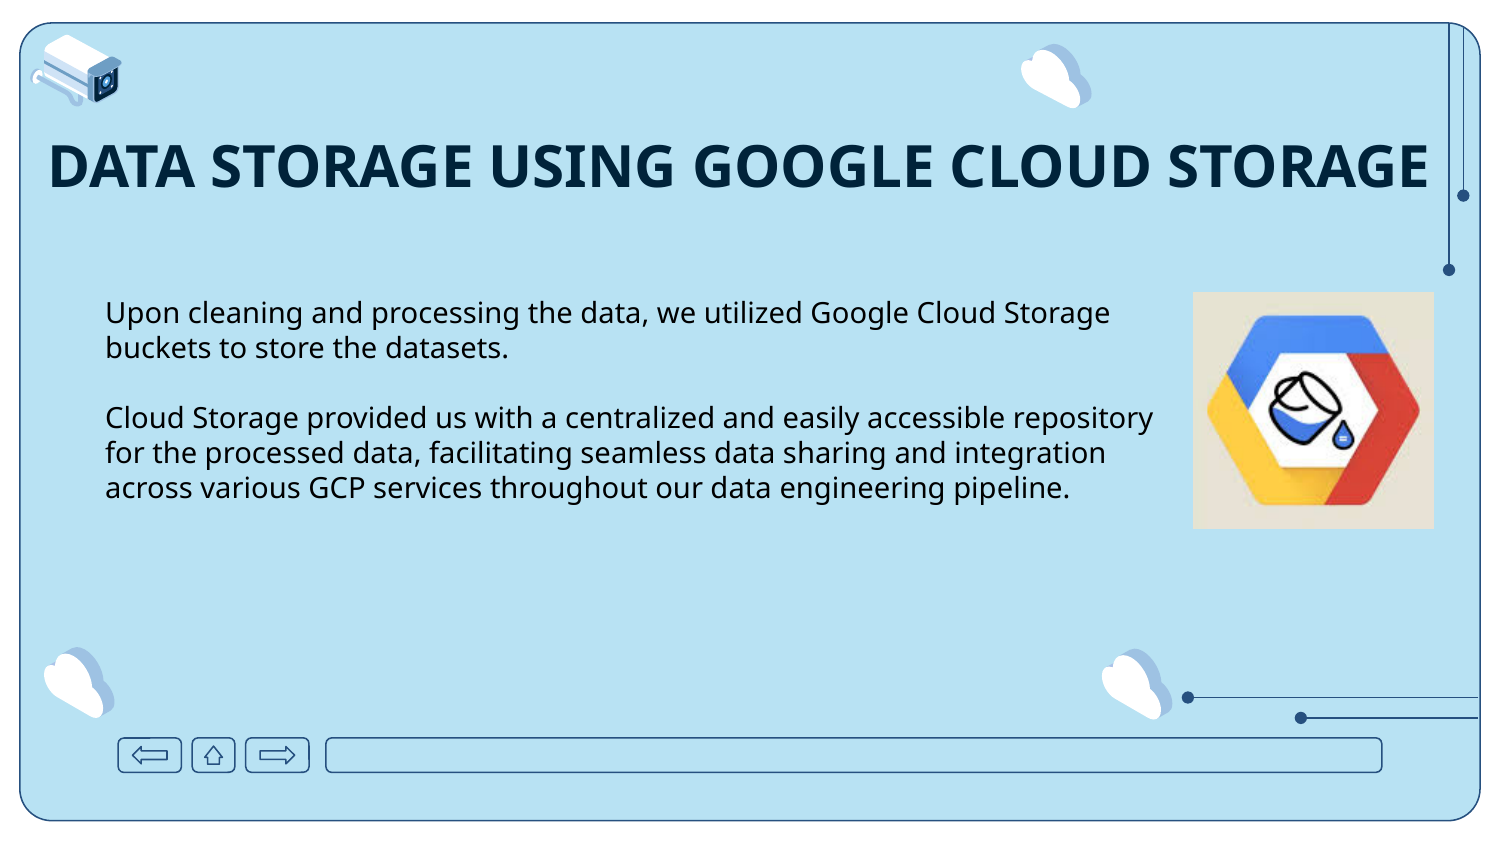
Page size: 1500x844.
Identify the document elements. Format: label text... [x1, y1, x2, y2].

text_box Upon cleaning and processing the data, we utilized Google Cloud Storage buckets to store the datasets. Cloud Storage provided us with a centralized and easily accessible repository for the processed data, facilitating seamless data sharing and integration across various GCP services throughout our data engineering pipeline. [90, 286, 1185, 547]
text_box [1020, 43, 1092, 109]
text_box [1101, 648, 1173, 720]
picture [1192, 292, 1435, 529]
title DATA STORAGE USING GOOGLE CLOUD STORAGE [1454, 114, 1500, 228]
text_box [29, 34, 124, 107]
title DATA STORAGE USING GOOGLE CLOUD STORAGE [32, 114, 1444, 228]
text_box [43, 646, 115, 719]
